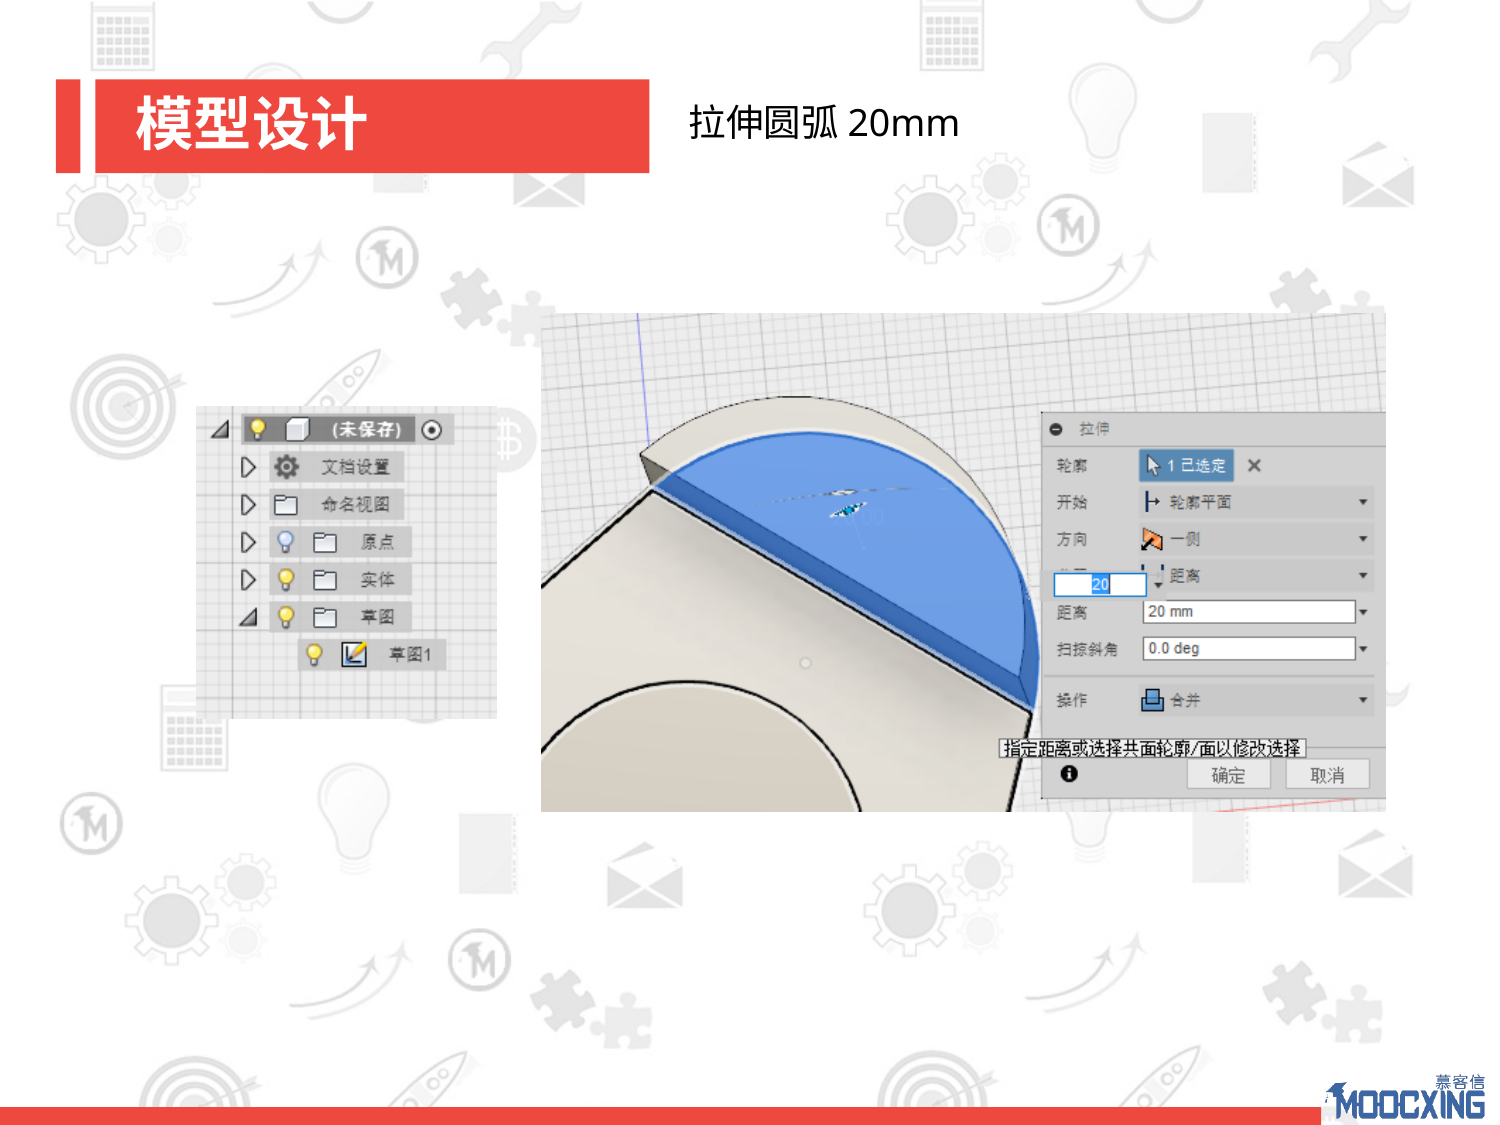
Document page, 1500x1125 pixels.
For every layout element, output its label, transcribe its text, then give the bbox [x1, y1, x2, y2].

text_box 拉伸圆弧20mm [673, 91, 1447, 151]
title 模型设计 [120, 80, 872, 174]
picture [0, 0, 1500, 1125]
